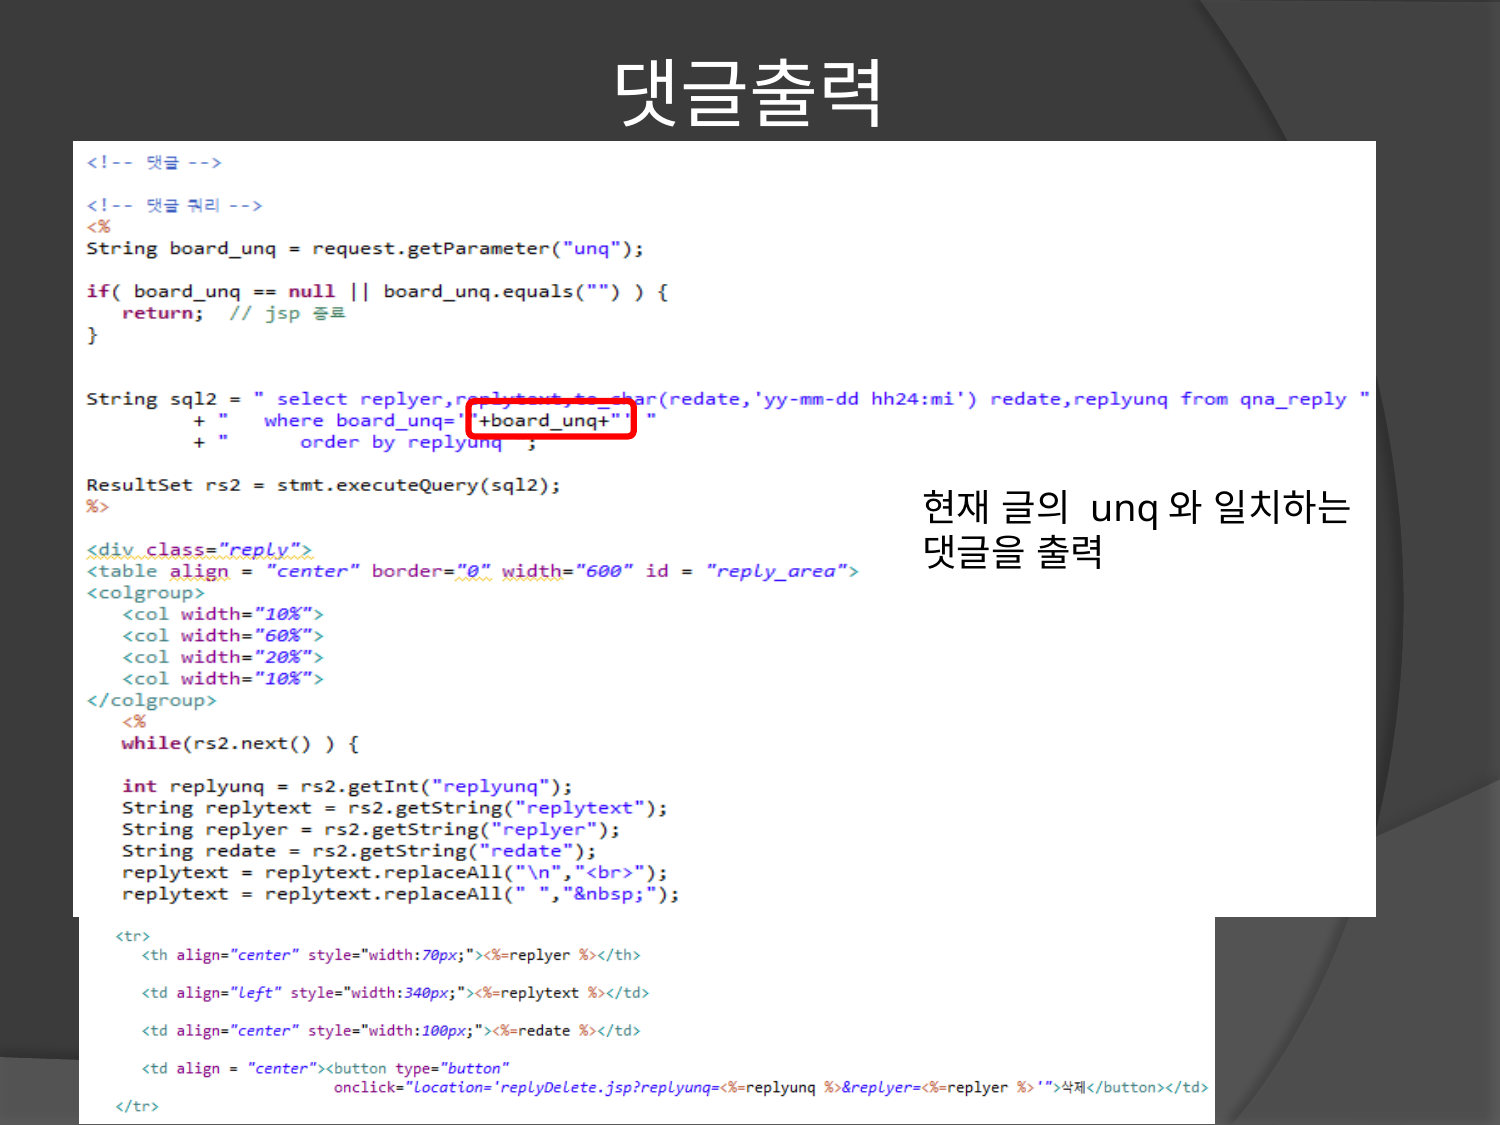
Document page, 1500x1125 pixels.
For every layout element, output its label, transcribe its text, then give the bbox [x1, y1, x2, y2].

text_box 댓글출력 [74, 45, 1425, 138]
picture [78, 916, 1215, 1124]
picture [73, 141, 1377, 918]
